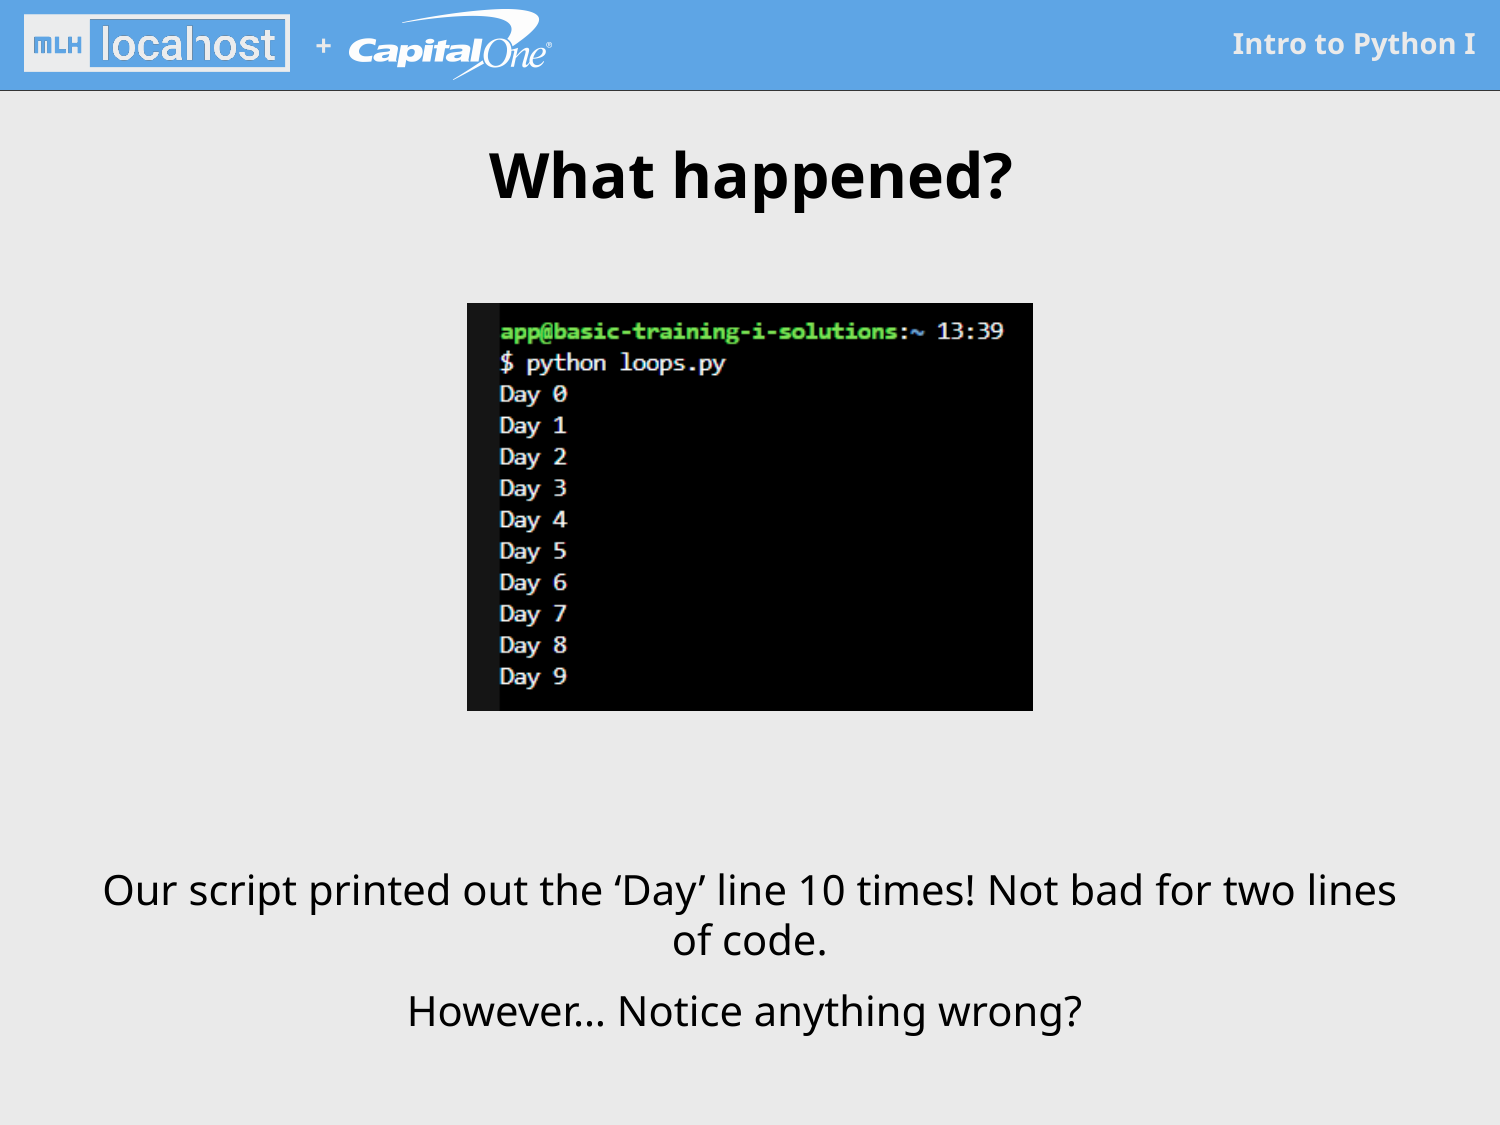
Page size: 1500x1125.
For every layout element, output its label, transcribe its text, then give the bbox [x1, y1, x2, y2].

text_box Our script printed out the ‘Day’ line 10 times! Not bad for two lines of code. However… Notice anything wrong? [70, 820, 1430, 1079]
picture [467, 302, 1033, 712]
picture [349, 9, 552, 80]
picture [24, 14, 290, 72]
title What happened? [36, 106, 1484, 242]
